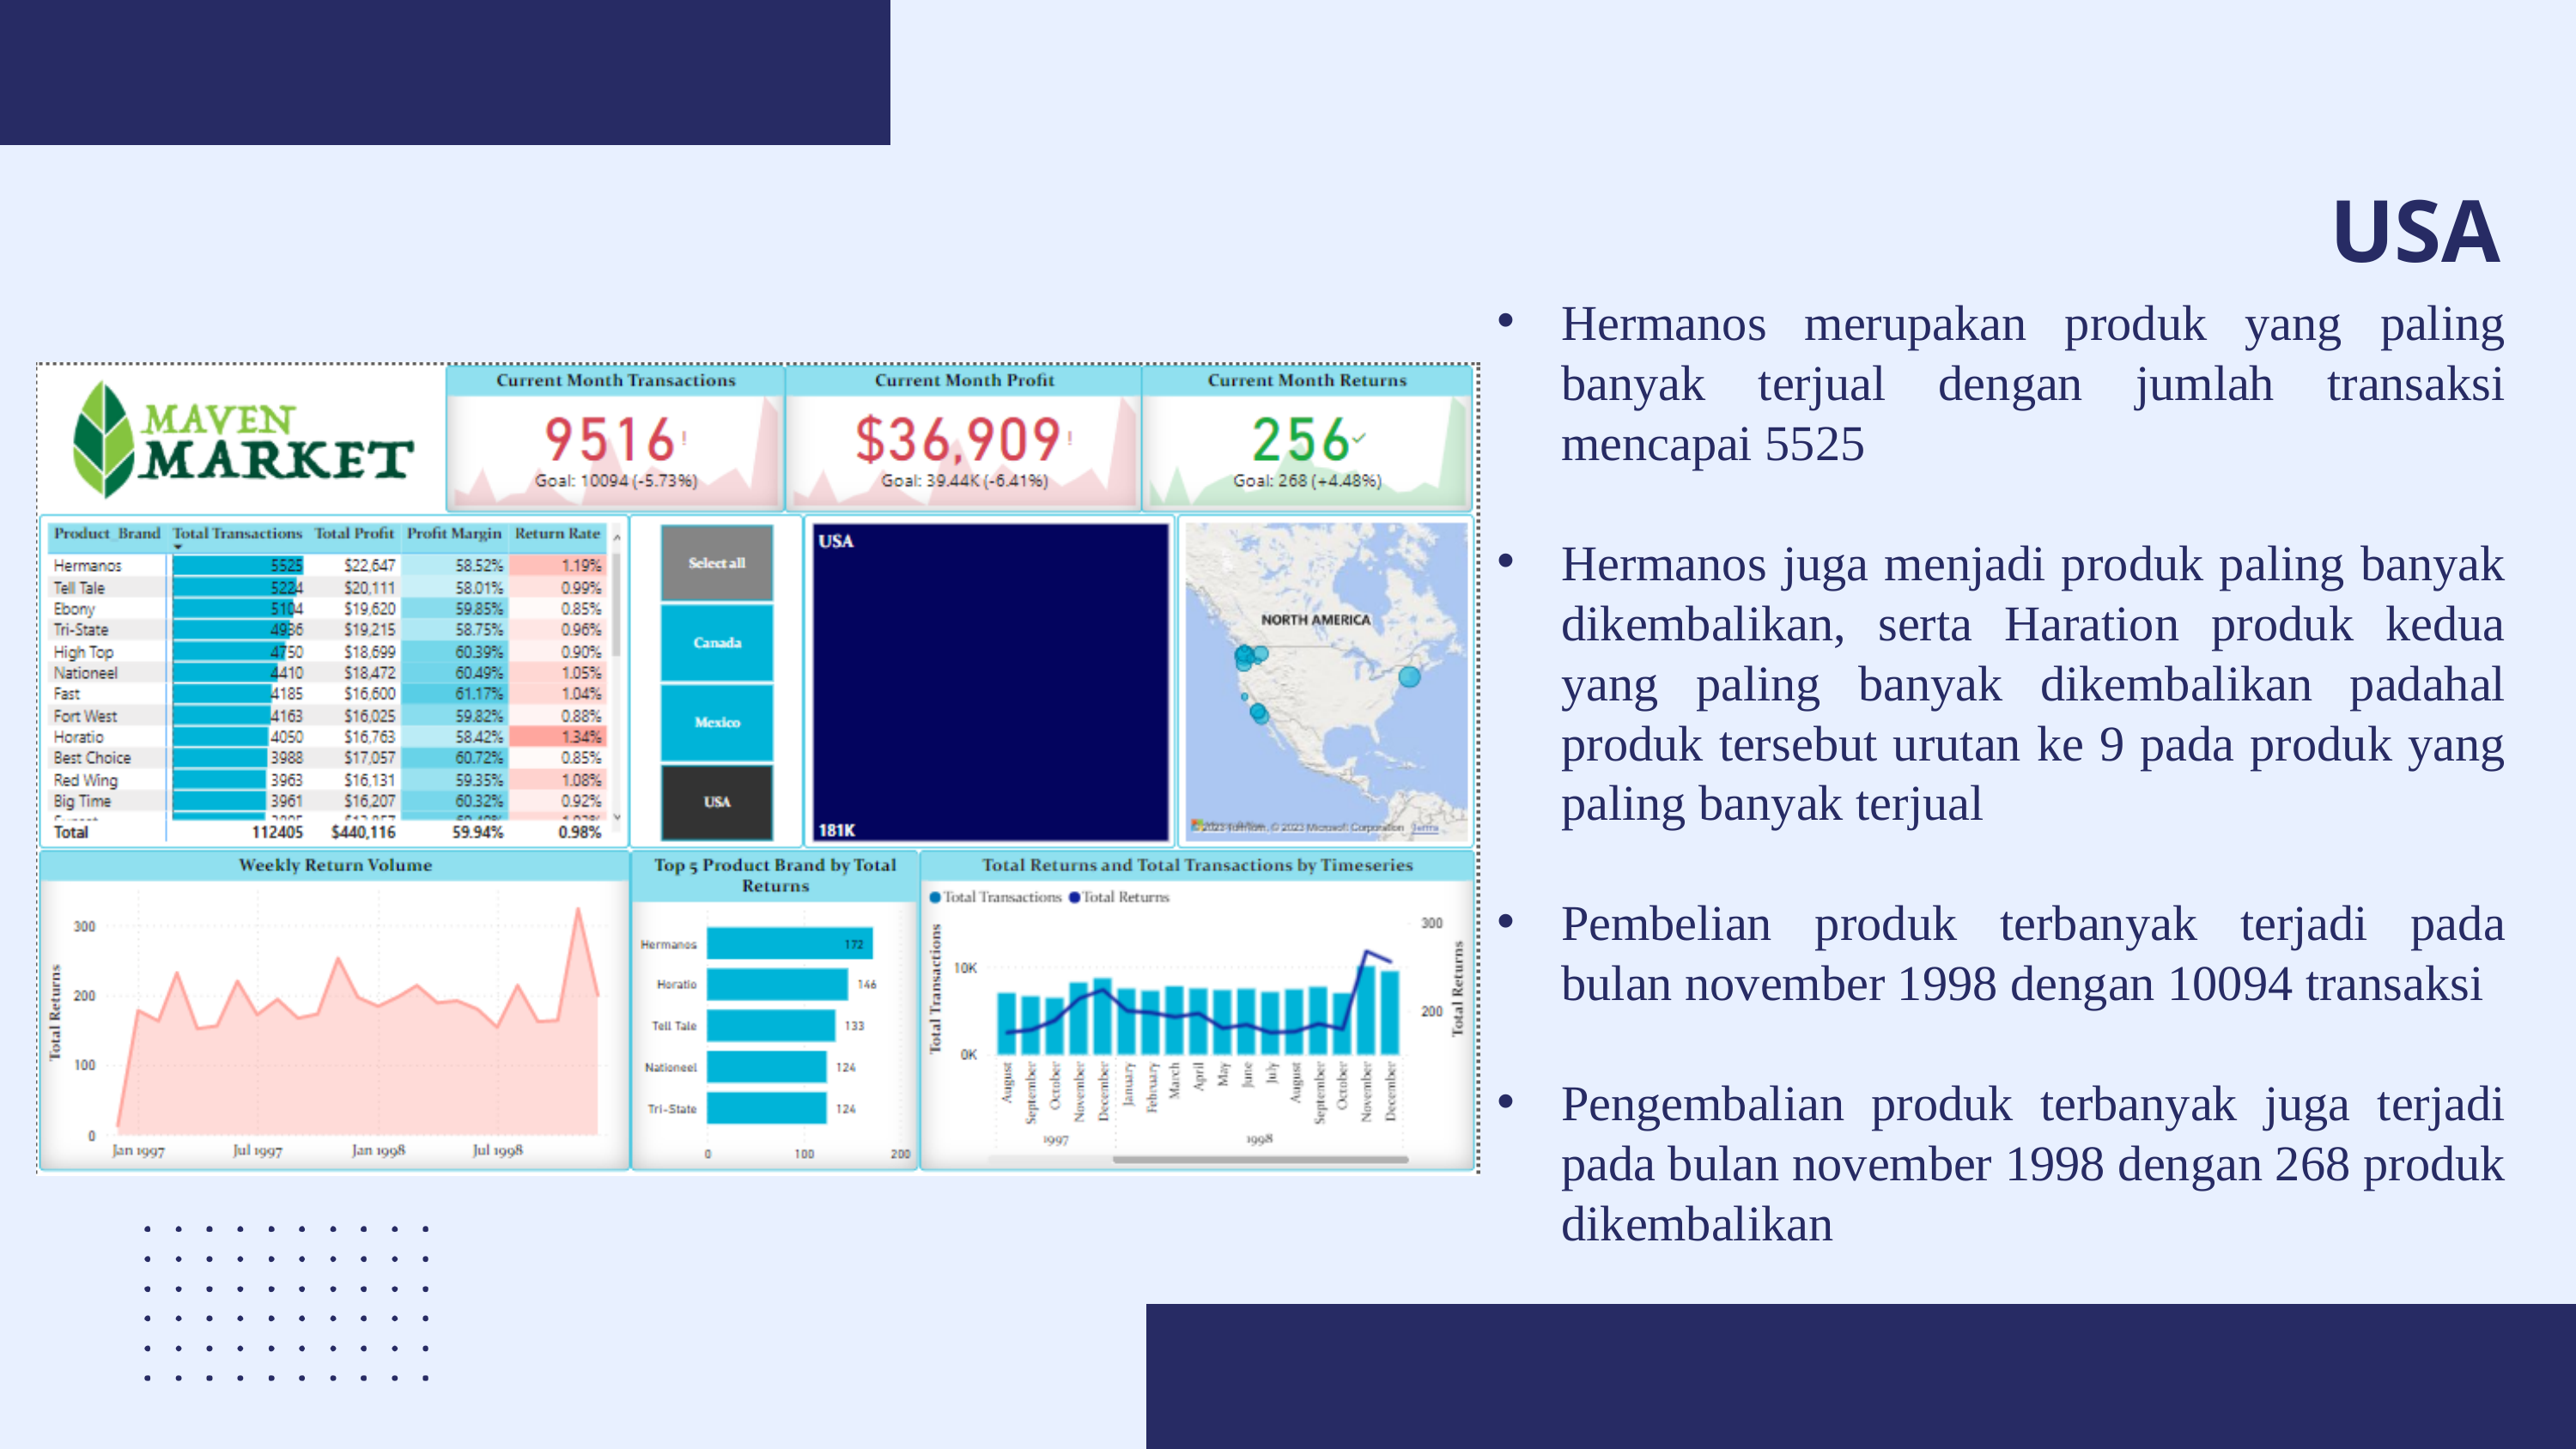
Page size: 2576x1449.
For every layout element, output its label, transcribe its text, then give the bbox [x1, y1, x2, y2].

text_box USA [1081, 149, 2501, 280]
picture [144, 1226, 428, 1382]
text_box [0, 0, 890, 145]
text_box Hermanos merupakan produk yang paling banyak terjual dengan jumlah transaksi mencapai 5525 Hermanos juga menjadi produk paling banyak dikembalikan, serta Haration produk kedua yang paling banyak dikembalikan padahal produk tersebut urutan ke 9 pada produk yang paling banyak terjual Pembelian produk terbanyak terjadi pada bulan november 1998 dengan 10094 transaksi Pengembalian produk terbanyak juga terjadi pada bulan november 1998 dengan 268 produk dikembalikan [1497, 289, 2506, 1252]
picture [35, 362, 1481, 1176]
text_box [1145, 1303, 2576, 1449]
